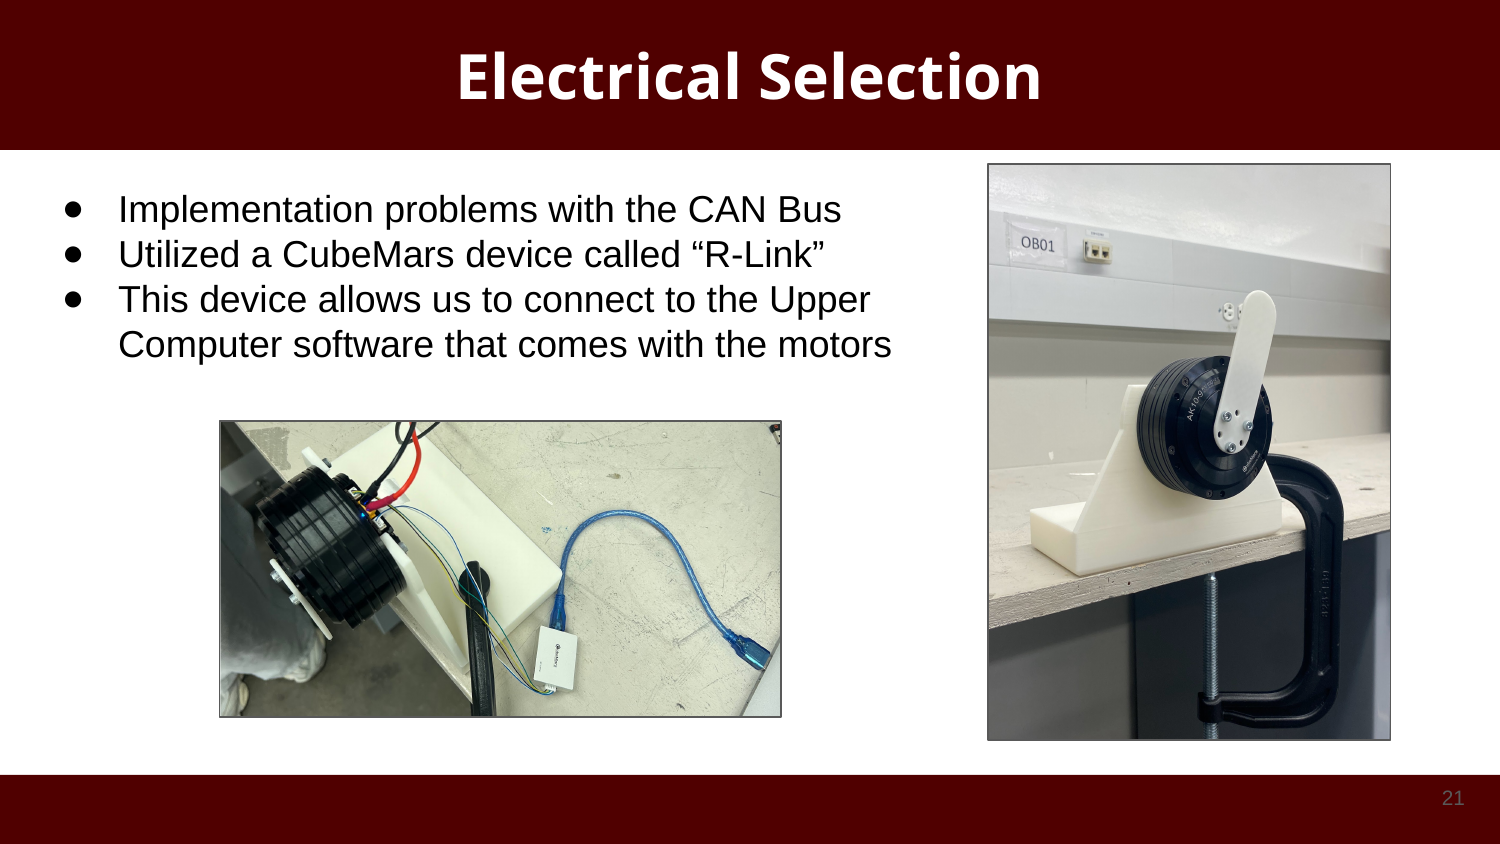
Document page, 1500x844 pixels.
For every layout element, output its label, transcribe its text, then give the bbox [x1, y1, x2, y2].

picture [988, 164, 1391, 740]
text_box Implementation problems with the CAN Bus Utilized a CubeMars device called “R-Link” This device allows us to connect to the Upper Computer software that comes with the motors [28, 169, 973, 465]
picture [220, 421, 781, 717]
title Electrical Selection [0, 0, 1500, 150]
slide_number ‹#› [1389, 764, 1480, 830]
title [0, 774, 1500, 844]
